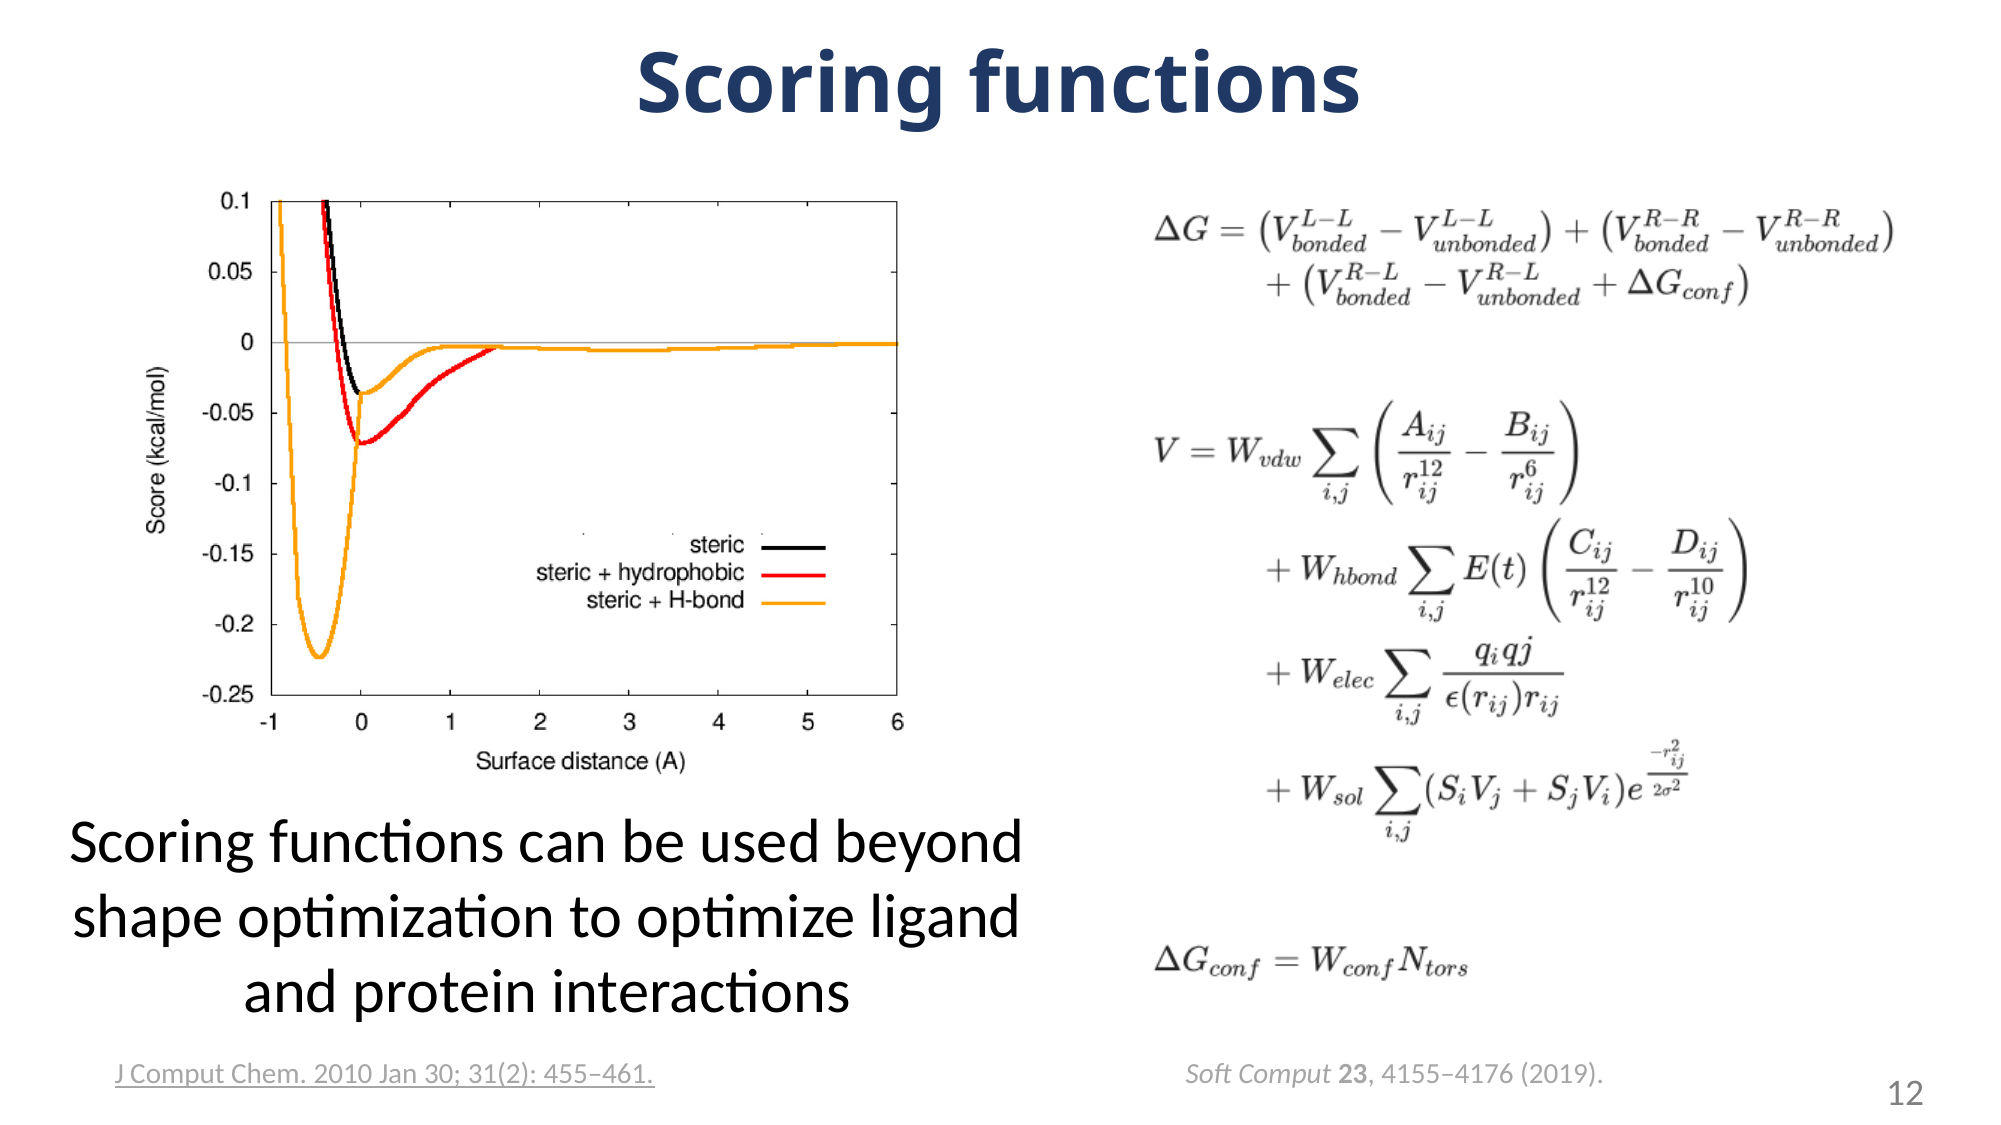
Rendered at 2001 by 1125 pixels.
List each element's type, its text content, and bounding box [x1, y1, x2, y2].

title Scoring functions [137, 17, 1863, 154]
picture [1091, 151, 2000, 1005]
text_box J Comput Chem. 2010 Jan 30; 31(2): 455–461. [99, 1047, 704, 1097]
text_box Scoring functions can be used beyond shape optimization to optimize ligand and protein interactions [53, 793, 1042, 1033]
text_box Soft Comput 23, 4155–4176 (2019). [1170, 1047, 1696, 1097]
picture [137, 182, 913, 778]
text_box 12 [1881, 1064, 1945, 1117]
